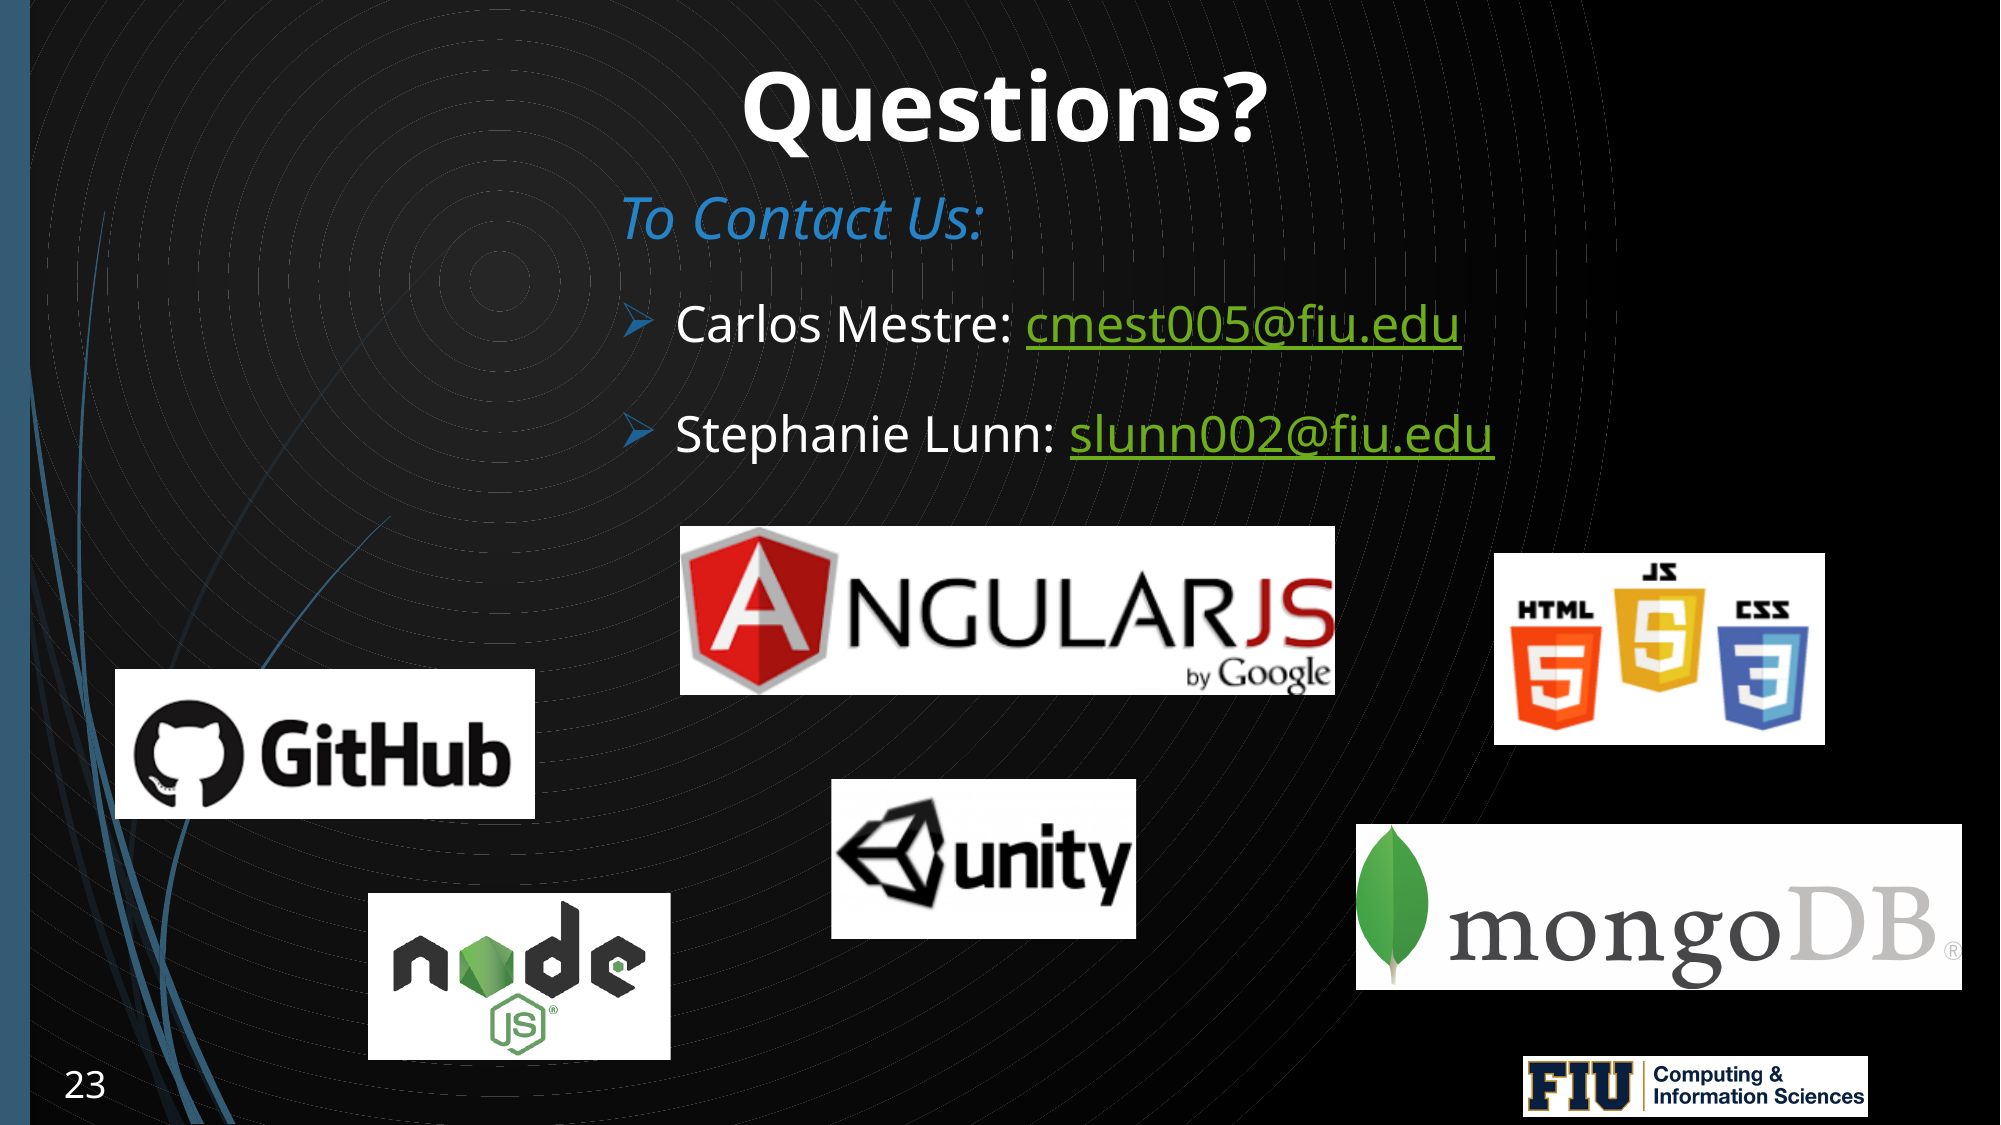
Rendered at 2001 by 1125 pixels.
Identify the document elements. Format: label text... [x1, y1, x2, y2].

list [107, 216, 1711, 910]
picture [1356, 824, 1962, 991]
picture [1494, 552, 1825, 745]
picture [367, 893, 671, 1060]
picture [831, 779, 1137, 939]
picture [680, 525, 1335, 695]
text_box To Contact Us: Carlos Mestre: cmest005@fiu.edu Stephanie Lunn: slunn002@fiu.edu [604, 173, 1962, 682]
slide_number 23 [48, 1054, 141, 1114]
picture [115, 669, 535, 820]
text_box Questions? [724, 37, 1284, 168]
picture [1522, 1056, 1868, 1118]
